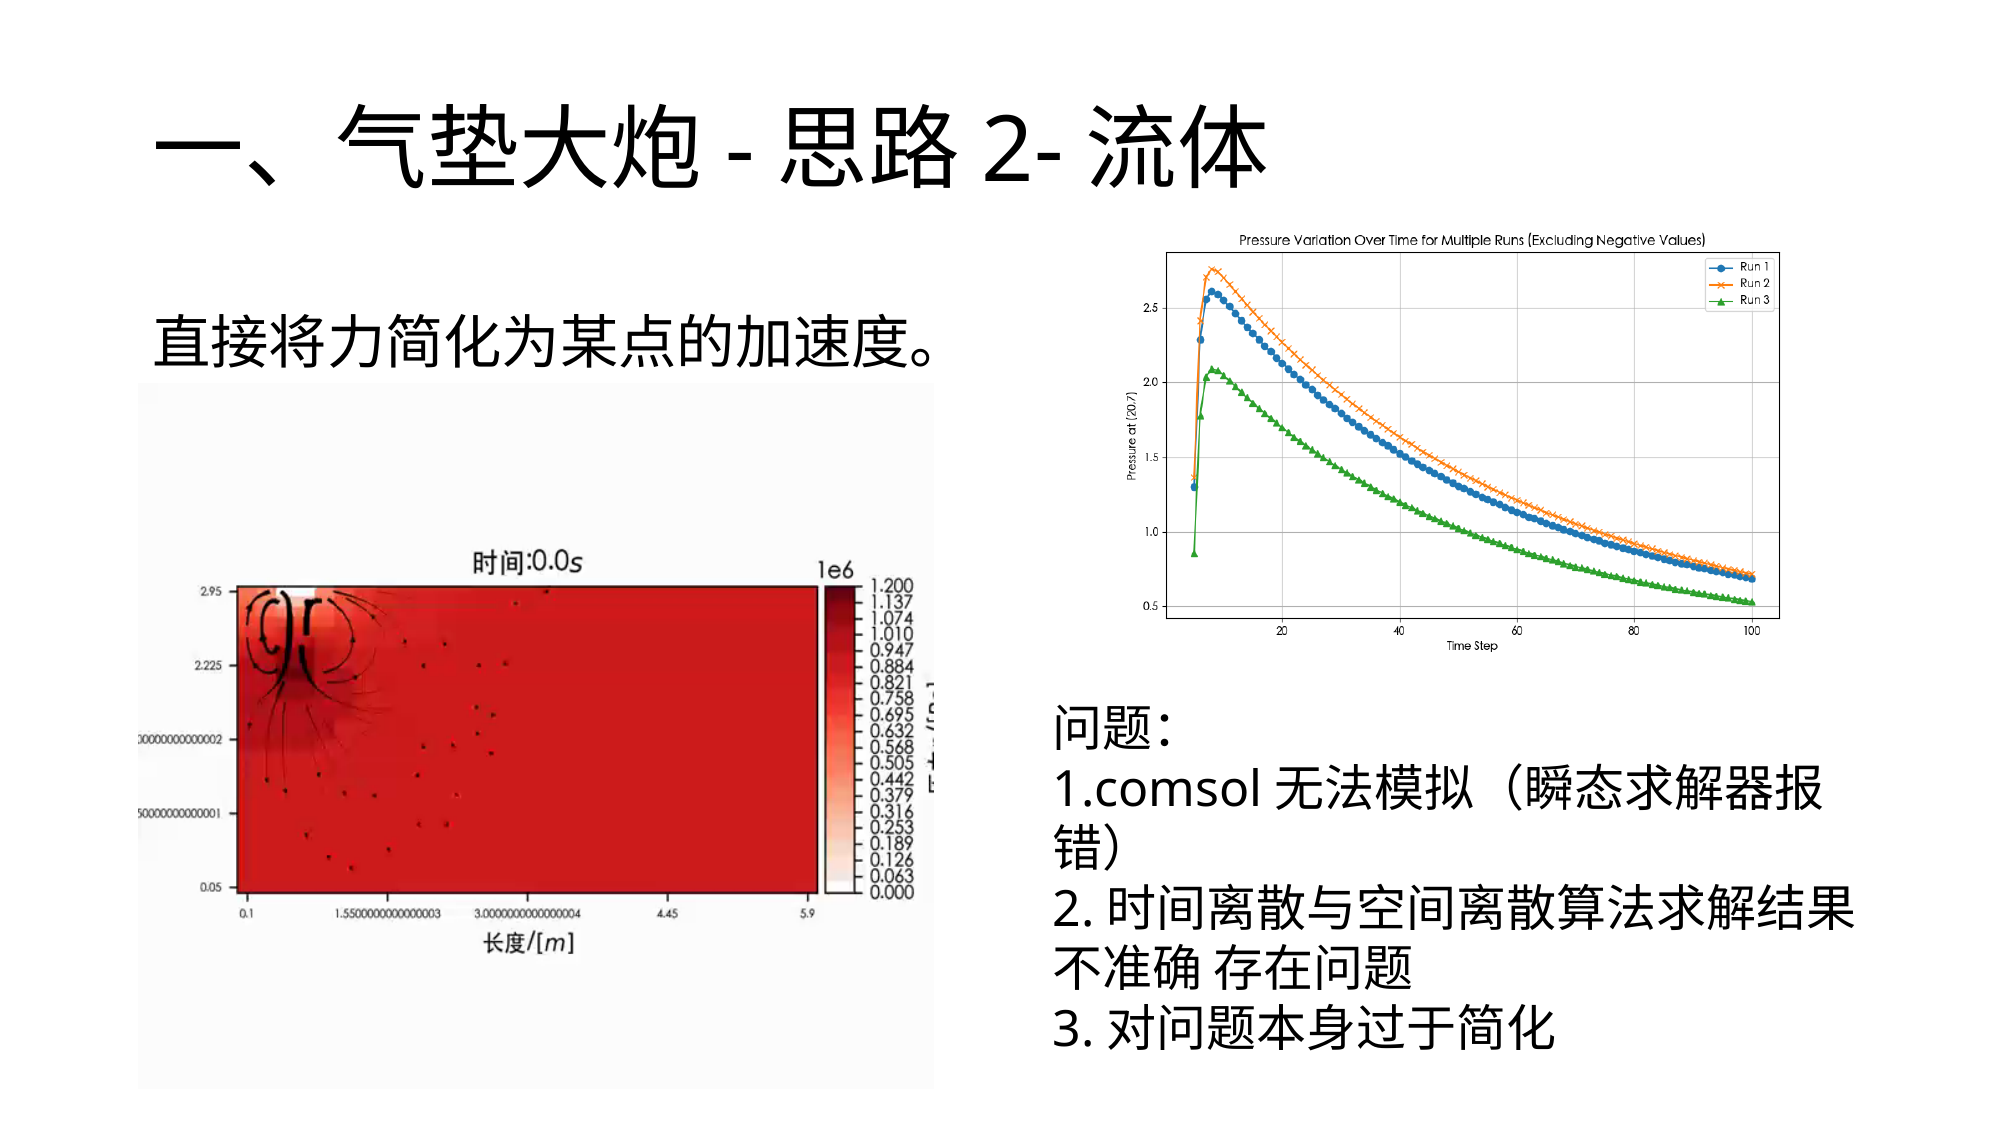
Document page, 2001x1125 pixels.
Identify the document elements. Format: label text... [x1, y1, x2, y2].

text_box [137, 382, 935, 1090]
list 直接将力简化为某点的加速度。 [137, 305, 1863, 1014]
title 一、气垫大炮-思路2-流体 [137, 42, 1863, 261]
text_box 问题： 1.comsol无法模拟（瞬态求解器报错） 2.时间离散与空间离散算法求解结果不准确 存在问题 3.对问题本身过于简化 [1037, 689, 1890, 1014]
picture [1067, 195, 1858, 670]
